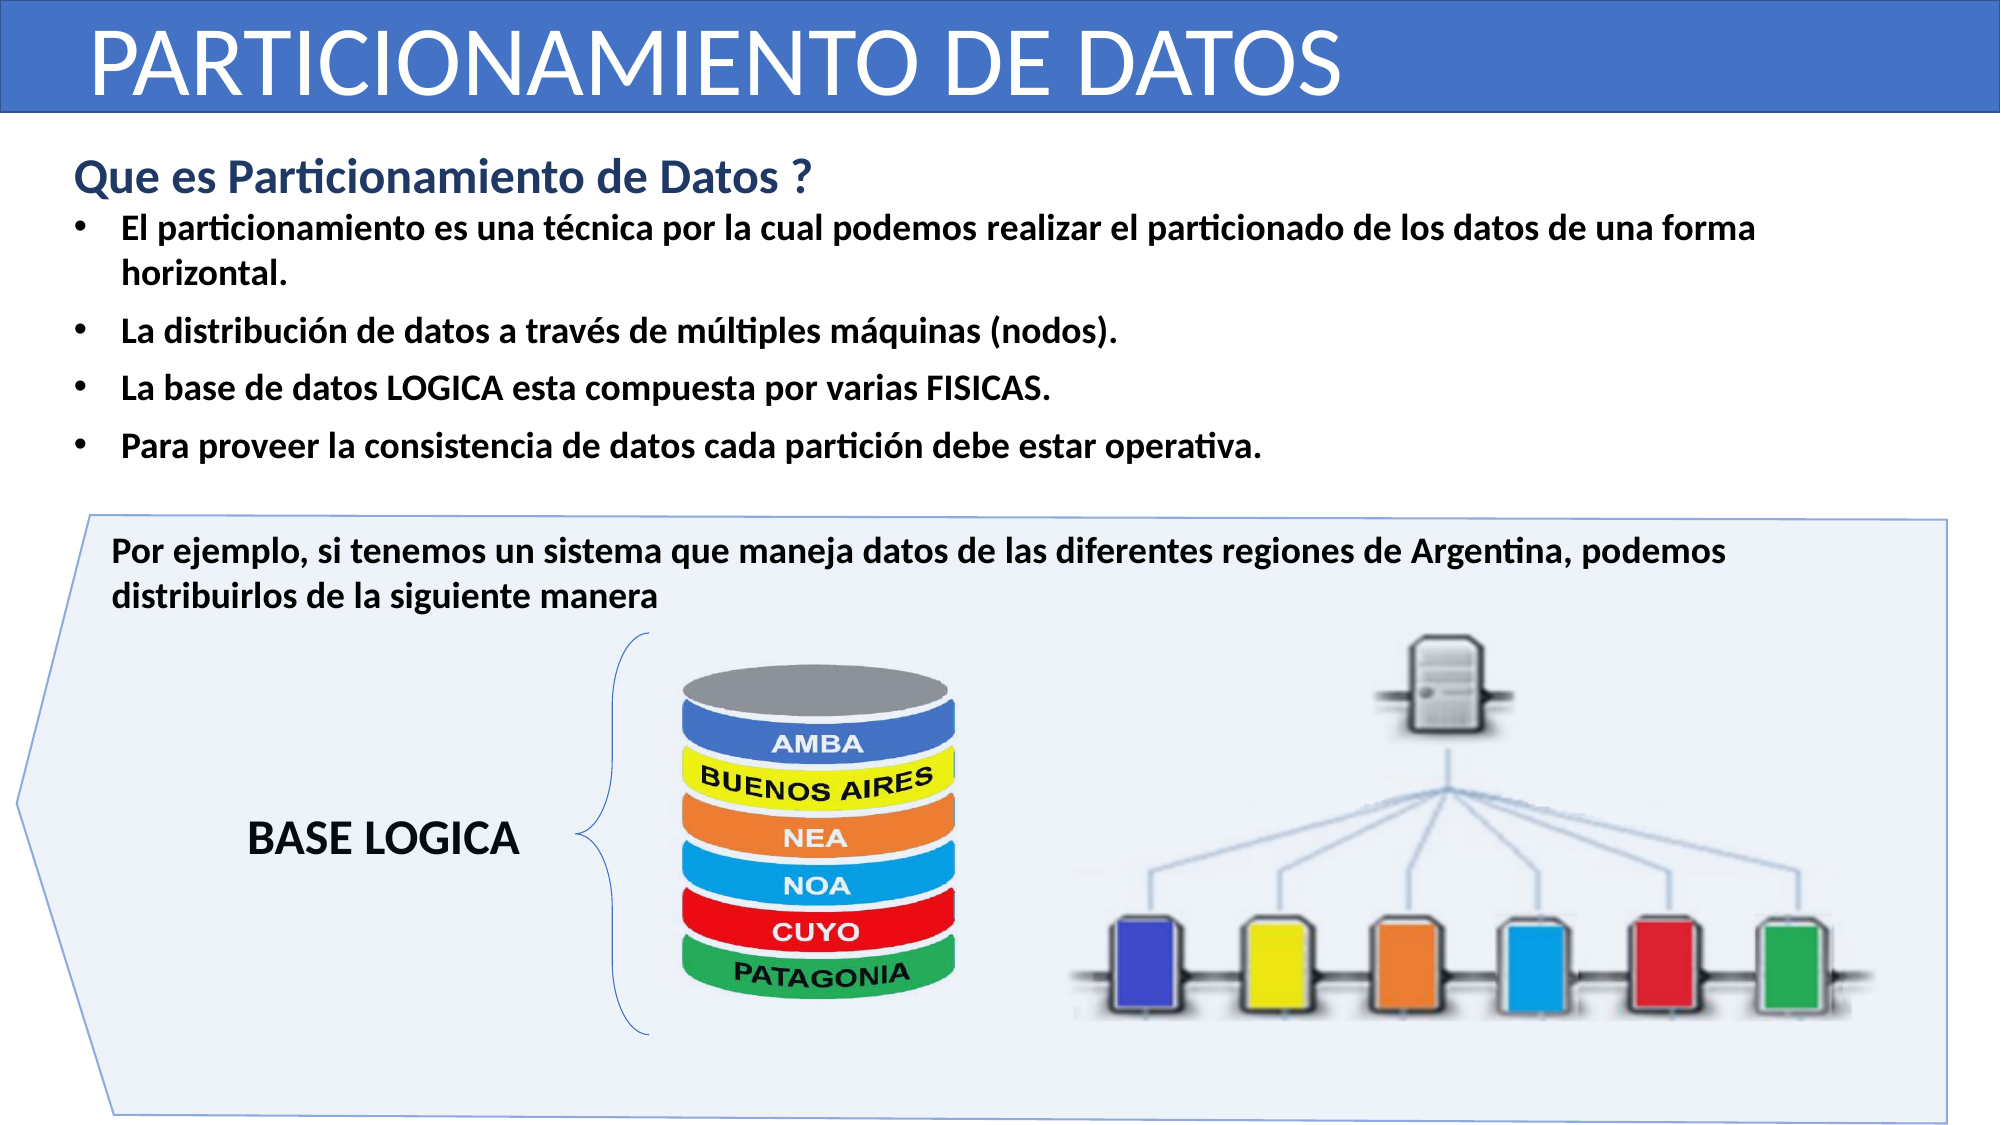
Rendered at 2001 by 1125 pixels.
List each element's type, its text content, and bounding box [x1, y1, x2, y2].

text_box PARTICIONAMIENTO DE DATOS [0, 0, 2000, 113]
text_box Que es Particionamiento de Datos ? El particionamiento es una técnica por la cual podemos realizar el particionado de los datos de una forma horizontal. La distribución de datos a través de múltiples máquinas (nodos). La base de datos LOGICA esta compuesta por varias FISICAS. Para proveer la consistencia de datos cada partición debe estar operativa. [59, 135, 1947, 515]
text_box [16, 515, 1947, 1124]
